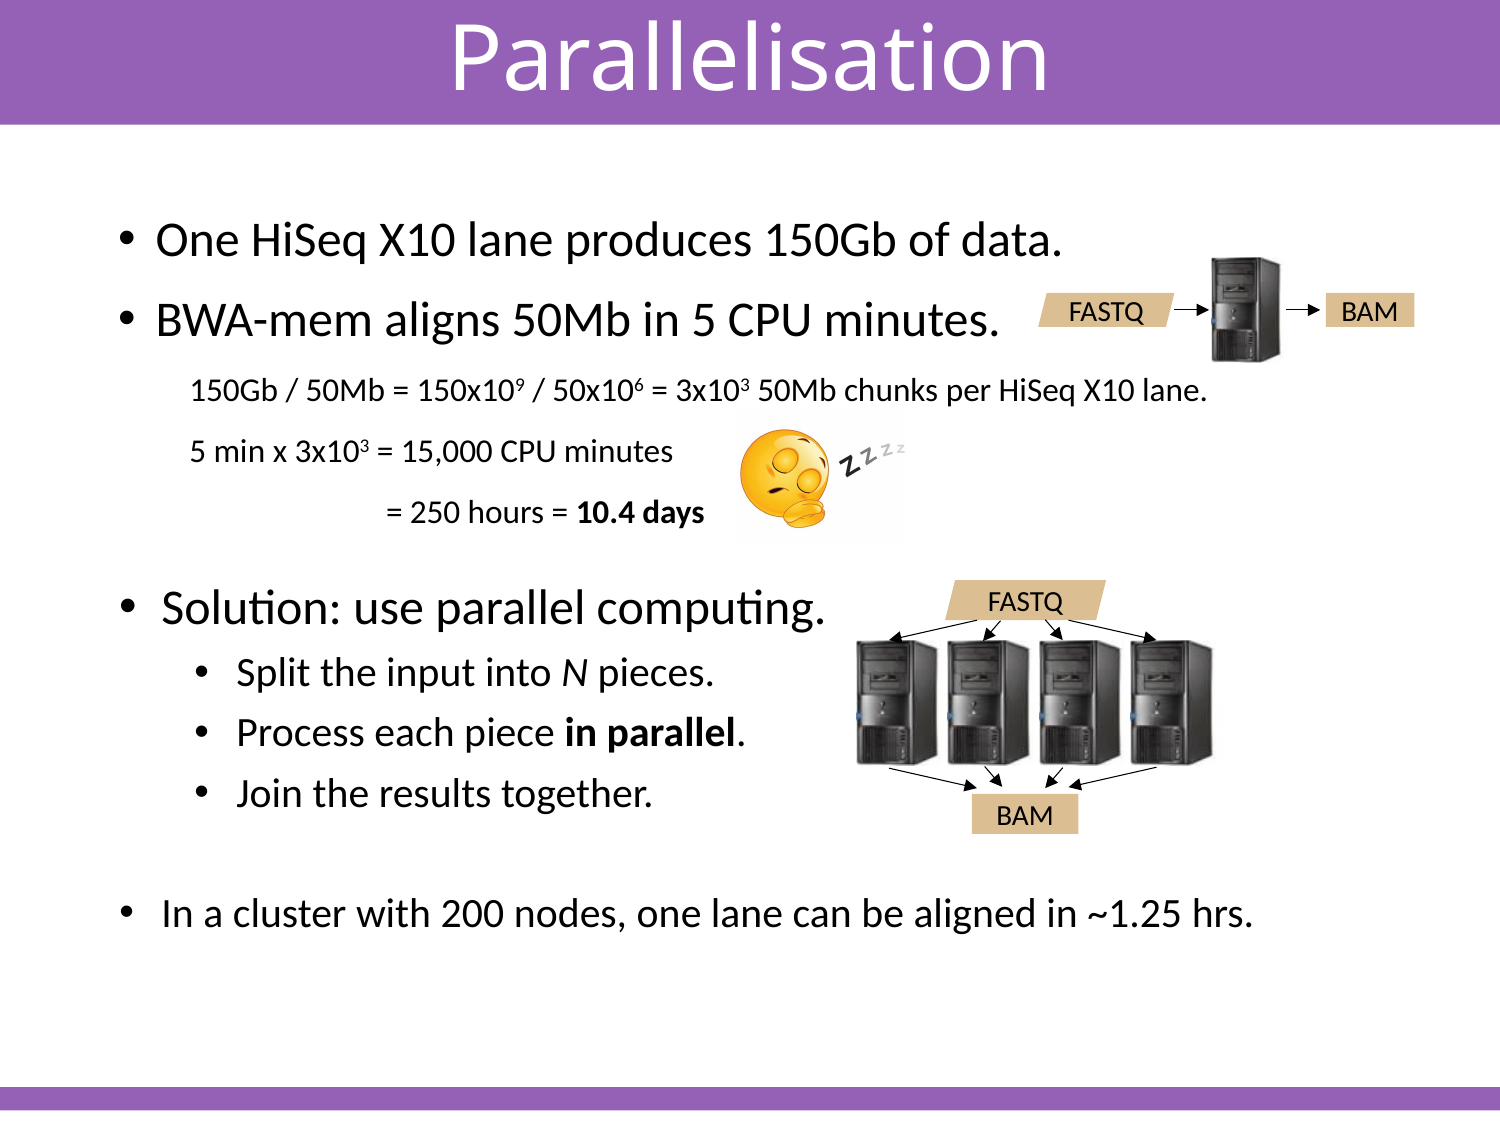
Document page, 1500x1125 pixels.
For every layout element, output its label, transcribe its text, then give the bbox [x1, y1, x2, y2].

text_box FASTQ [1036, 291, 1176, 328]
list One HiSeq X10 lane produces 150Gb of data. BWA-mem aligns 50Mb in 5 CPU minutes. 150Gb / 50Mb = 150x109 / 50x106 = 3x103 50Mb chunks per HiSeq X10 lane. 5 min x 3x103 = 15,000 CPU minutes = 250 hours = 10.4 days Solution: use parallel computing. Split the input into N pieces. Process each piece in parallel. Join the results together. In a cluster with 200 nodes, one lane can be aligned in ~1.25 hrs. [103, 206, 1397, 997]
picture [1210, 257, 1289, 363]
text_box [0, 1086, 1500, 1111]
text_box BAM [1325, 292, 1415, 328]
text_box [0, 0, 1500, 126]
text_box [856, 580, 1223, 834]
picture [737, 410, 906, 546]
text_box Parallelisation [103, 0, 1397, 125]
